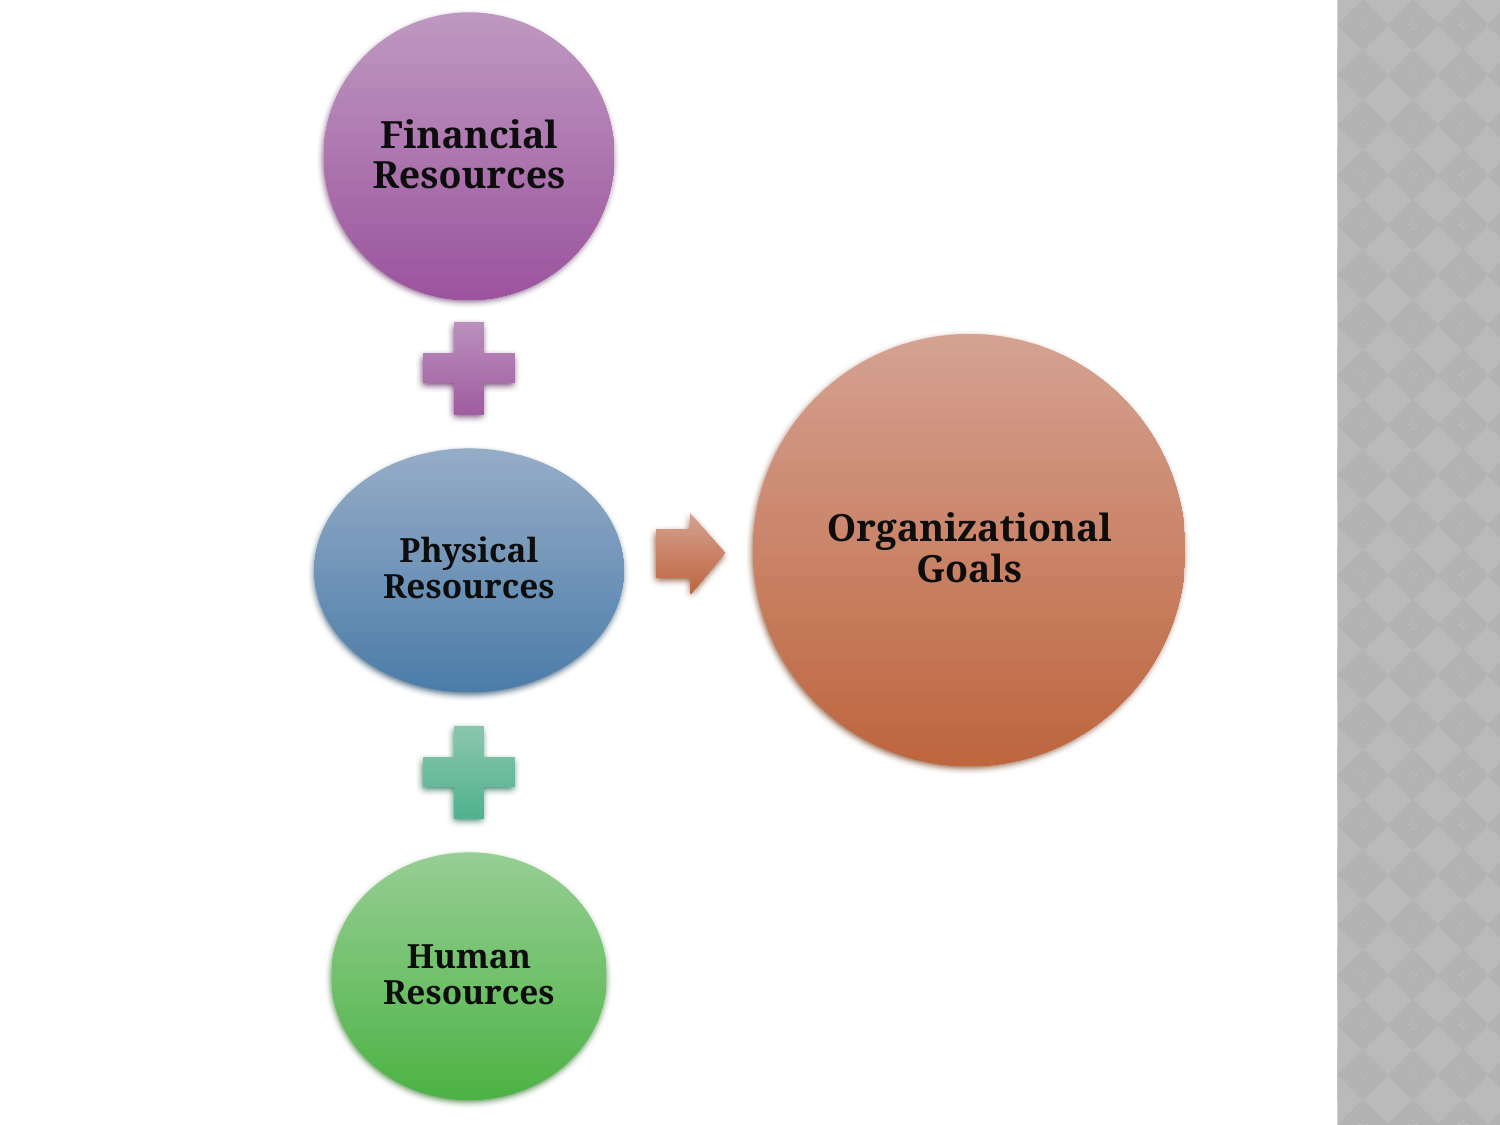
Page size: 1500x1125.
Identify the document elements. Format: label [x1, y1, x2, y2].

list [0, 0, 1500, 1101]
